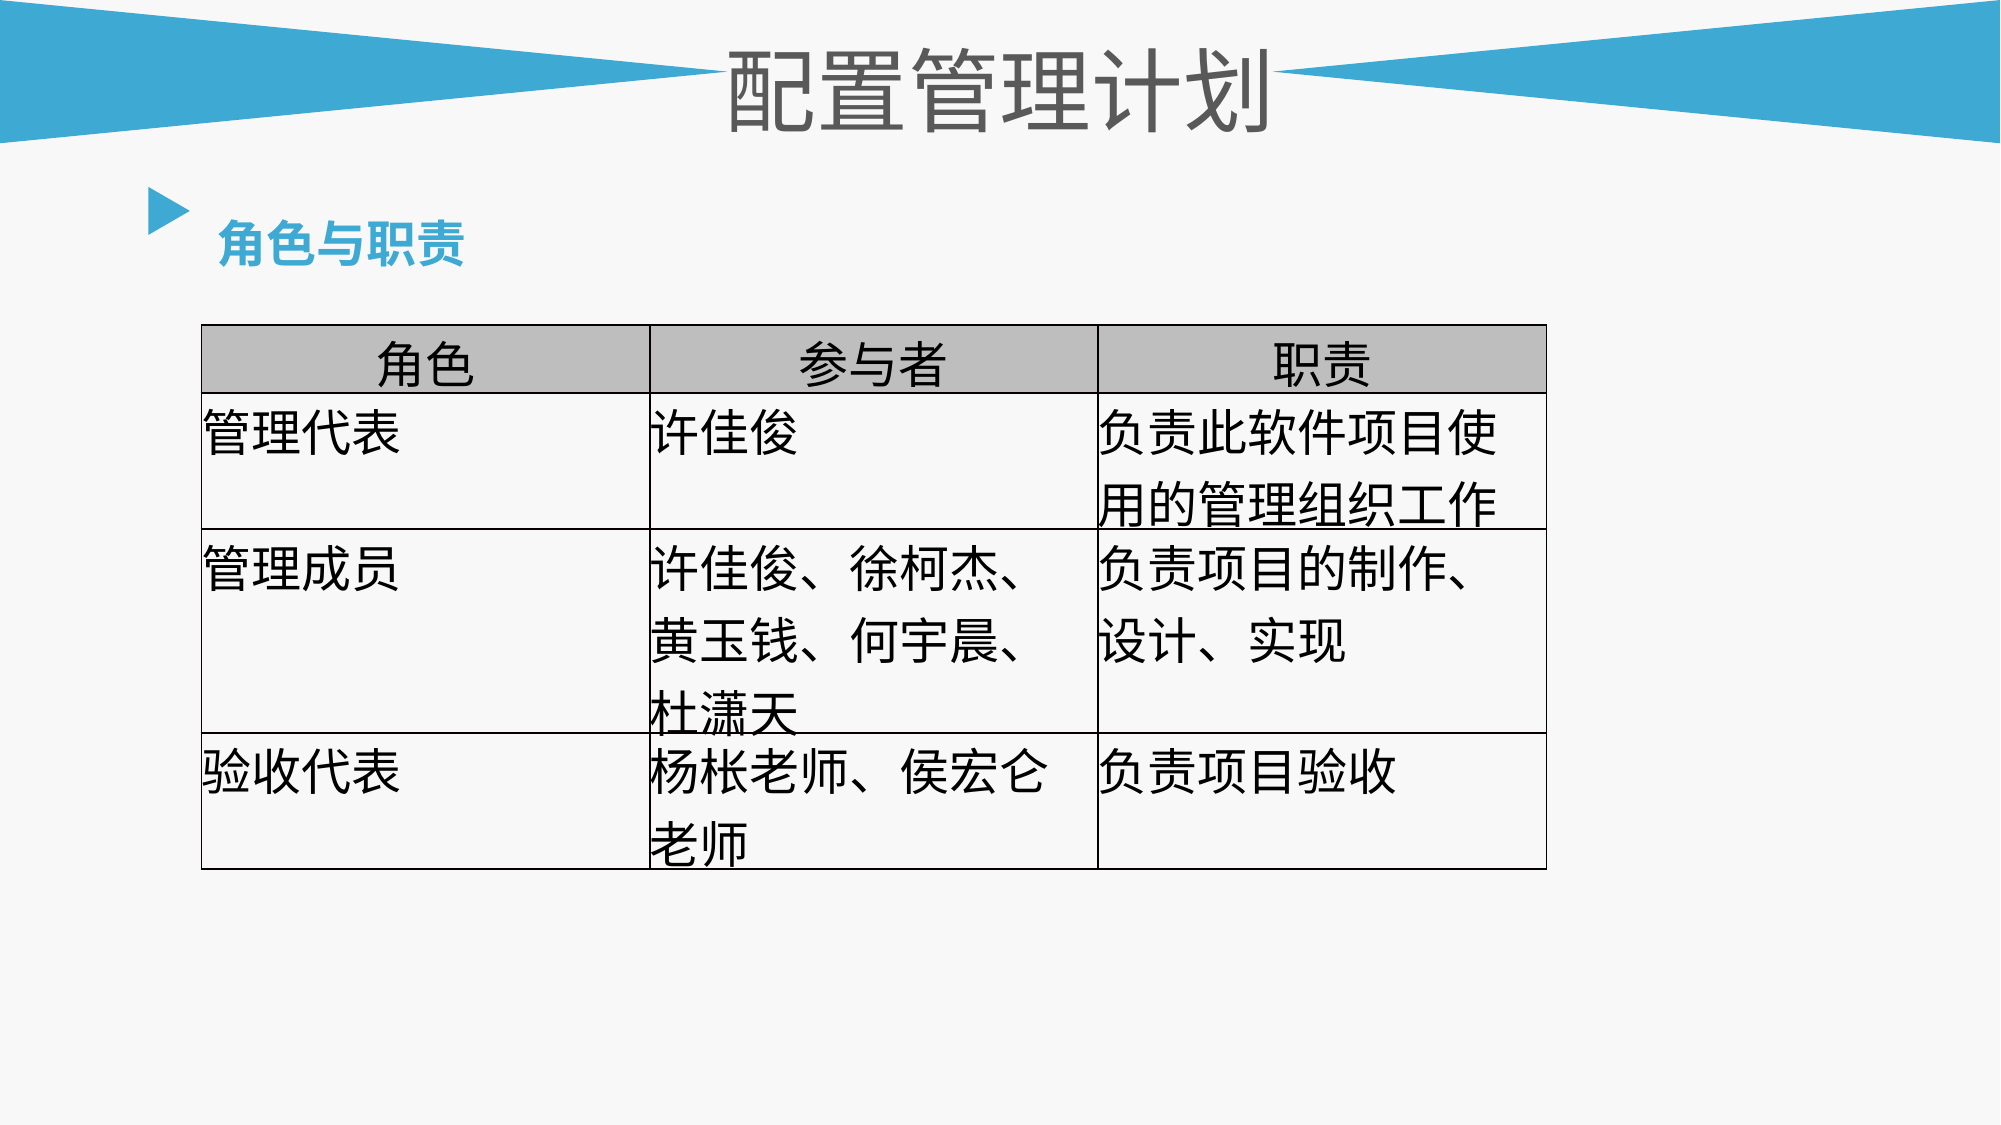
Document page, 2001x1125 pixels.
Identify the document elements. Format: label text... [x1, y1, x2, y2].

table_cell 验收代表 [202, 734, 649, 868]
table_cell 负责项目验收 [1099, 734, 1546, 868]
table_cell 管理成员 [202, 530, 649, 732]
table_header 职责 [1099, 326, 1546, 392]
text_box [147, 185, 192, 237]
table_cell 负责项目的制作、设计、实现 [1099, 530, 1546, 732]
table_cell 管理代表 [202, 394, 649, 528]
text_box [0, 0, 709, 145]
table_header 参与者 [651, 326, 1097, 392]
table_cell 杨枨老师、侯宏仑老师 [651, 734, 1097, 868]
table_cell 许佳俊、徐柯杰、黄玉钱、何宇晨、杜潇天 [651, 530, 1097, 732]
table_cell 负责此软件项目使用的管理组织工作 [1099, 394, 1546, 528]
text_box 配置管理计划 [709, 26, 1291, 151]
text_box [1291, 0, 2000, 145]
text_box 角色与职责 [201, 186, 604, 280]
table_header 角色 [202, 326, 649, 392]
table_cell 许佳俊 [651, 394, 1097, 528]
